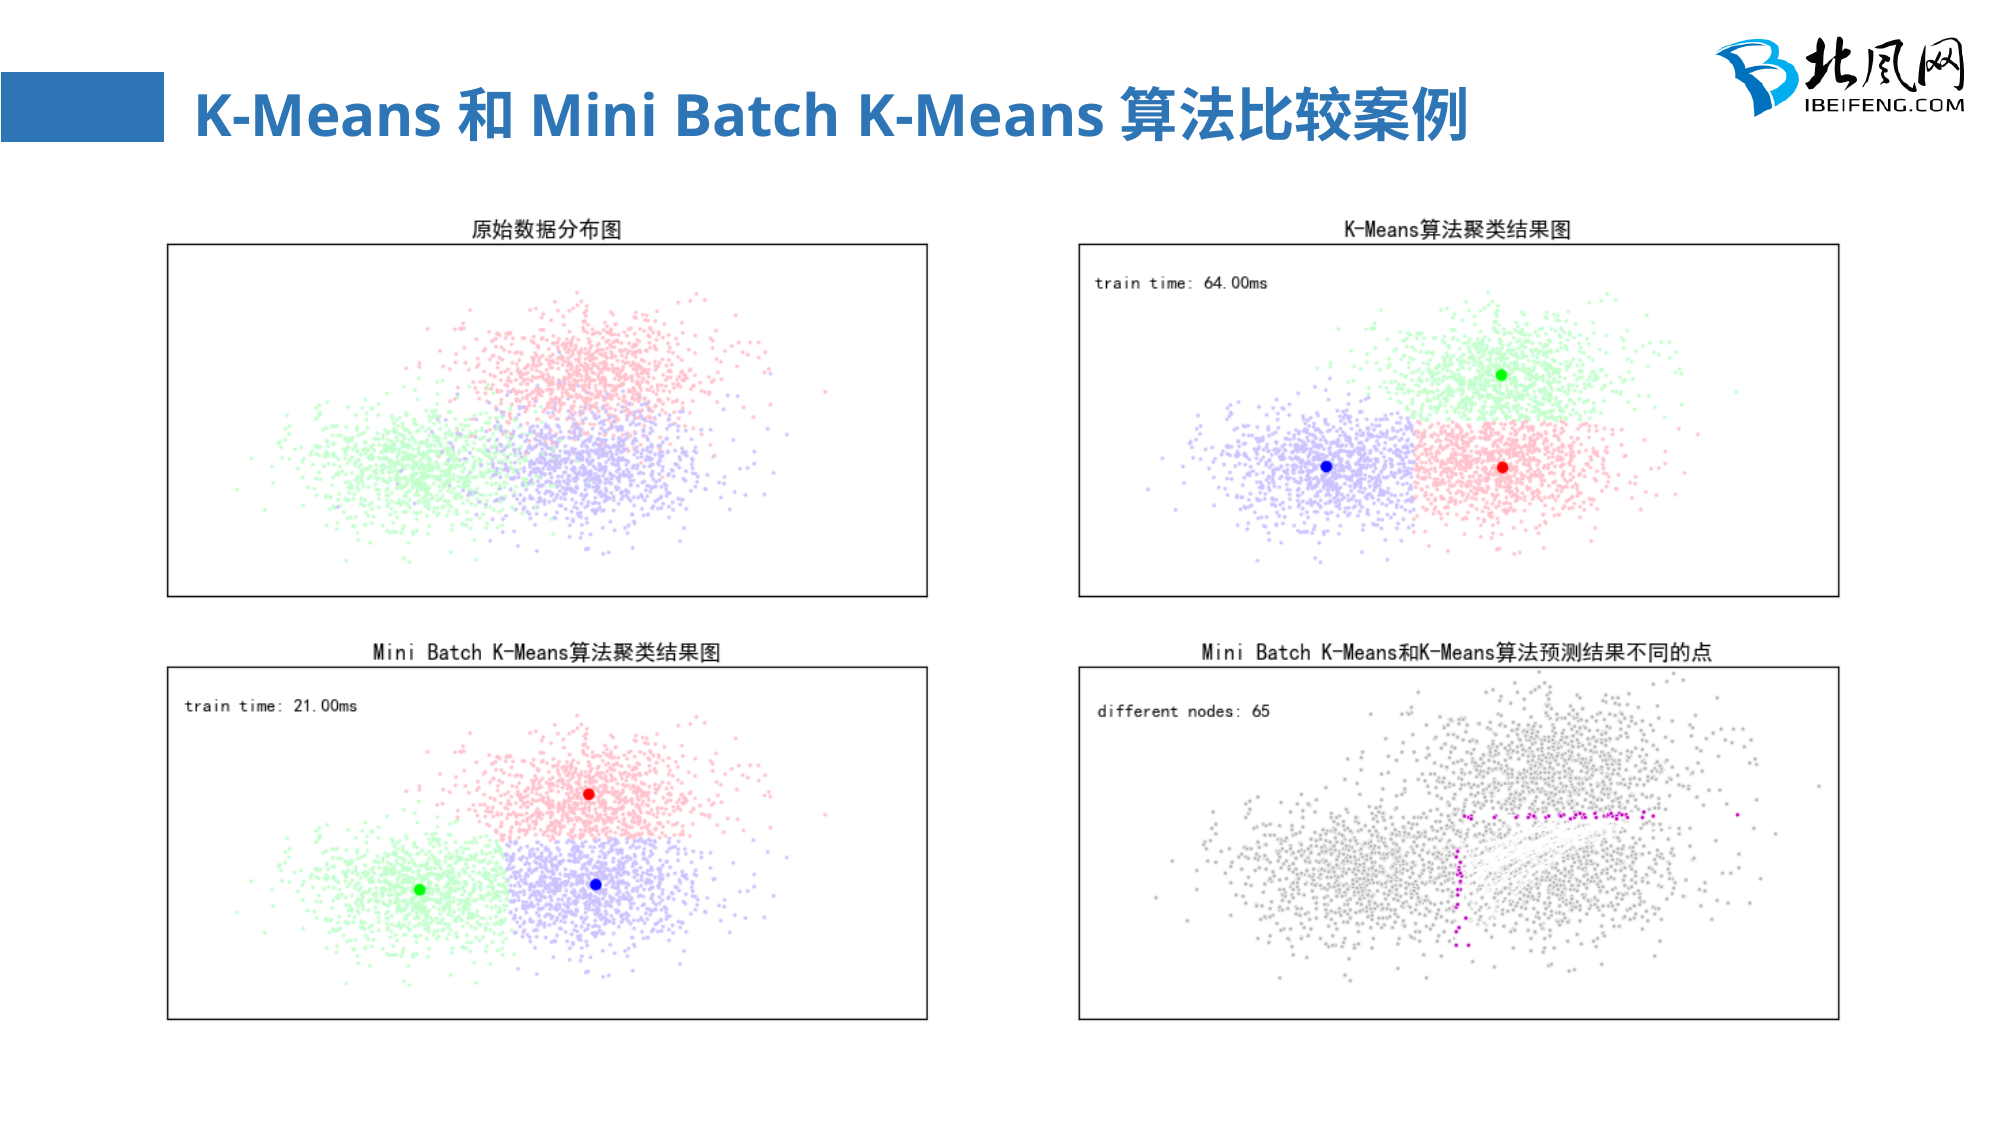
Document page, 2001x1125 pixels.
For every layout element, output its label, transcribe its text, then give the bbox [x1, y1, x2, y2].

picture [139, 180, 1860, 1042]
picture [1904, 27, 1974, 119]
title K-Means和Mini Batch K-Means算法比较案例 [178, 27, 1904, 208]
